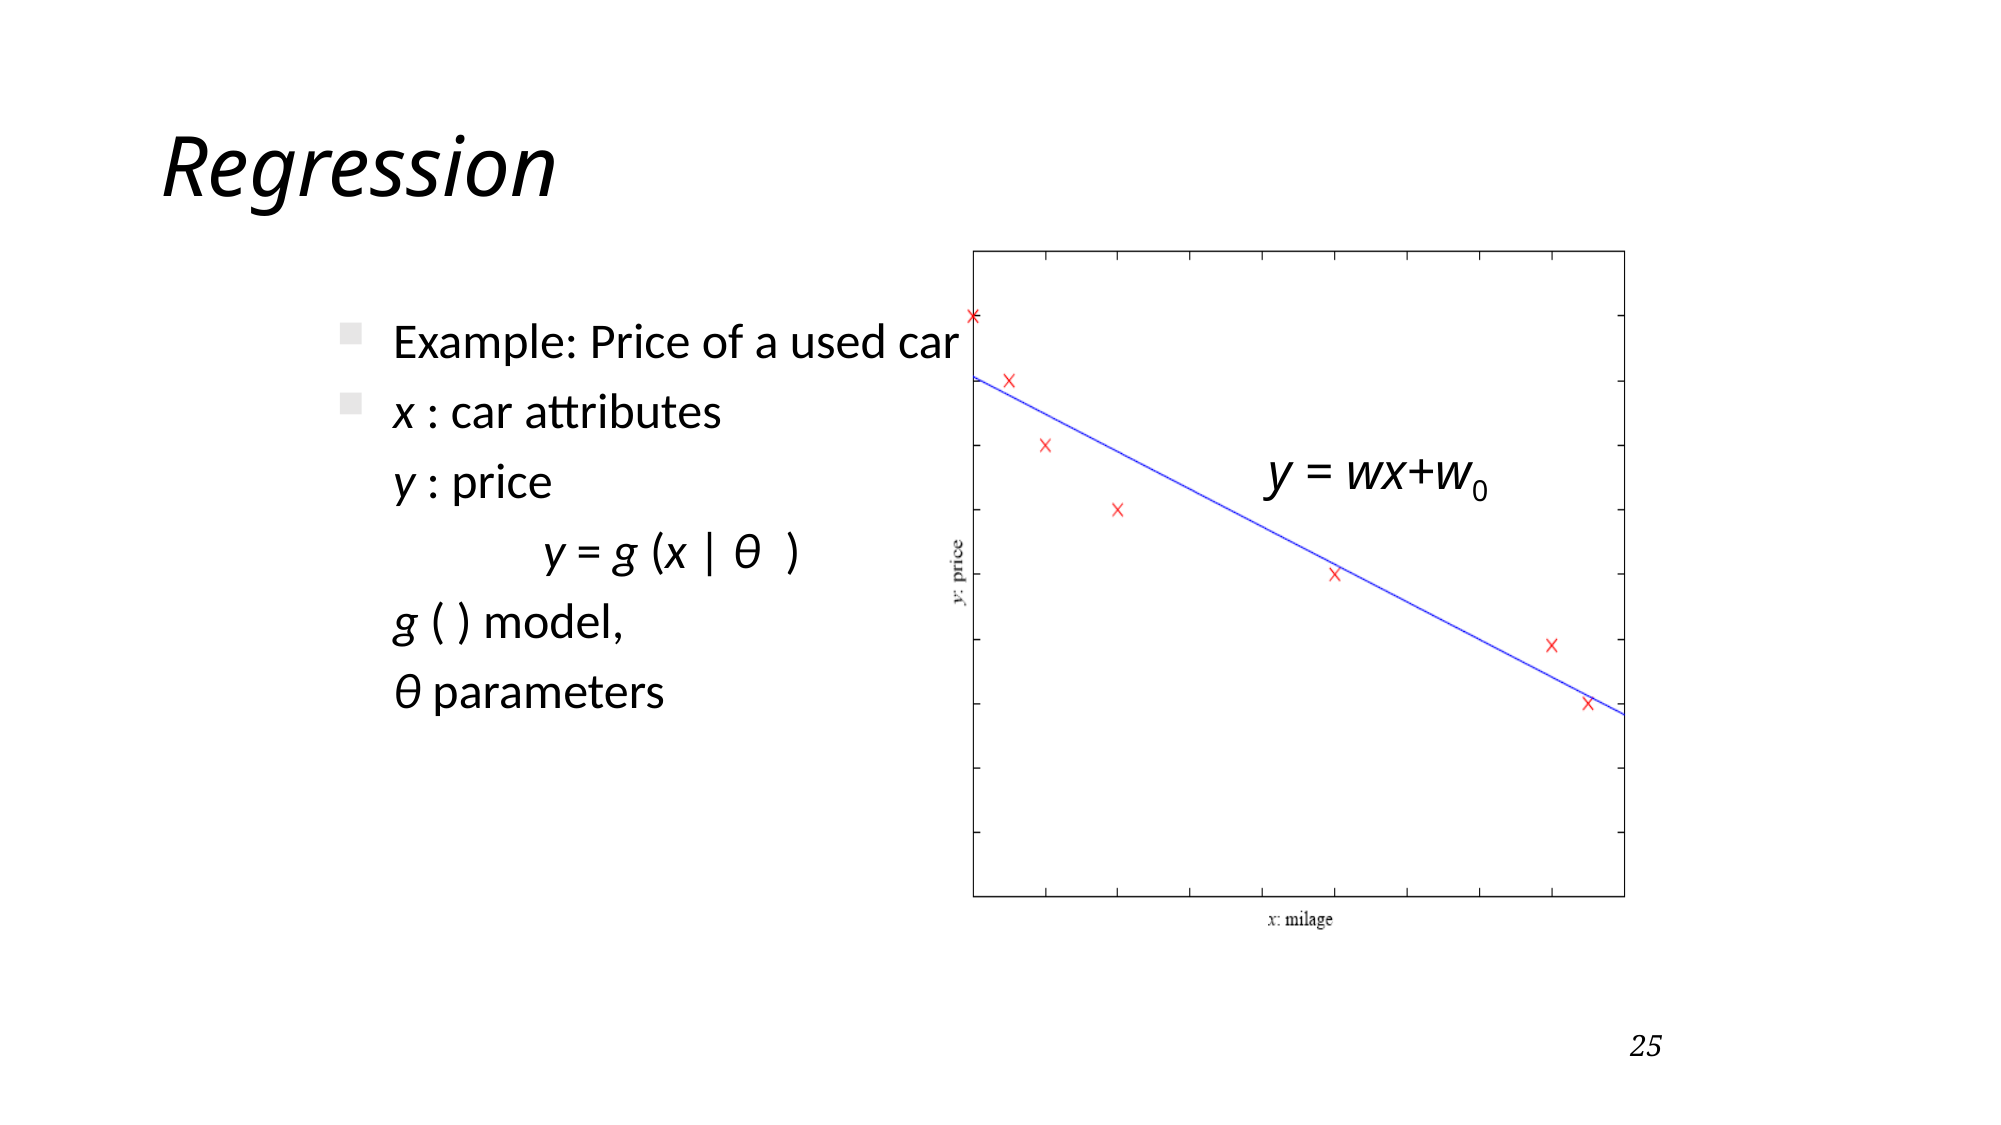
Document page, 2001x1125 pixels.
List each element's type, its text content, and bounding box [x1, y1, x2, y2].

text_box Regression [145, 50, 1673, 276]
text_box 25 [1327, 999, 1678, 1074]
picture [925, 220, 1673, 939]
text_box Example: Price of a used car x : car attributes y : price y = g (x | θ ) g ( ) model, θ parameters [322, 300, 920, 939]
